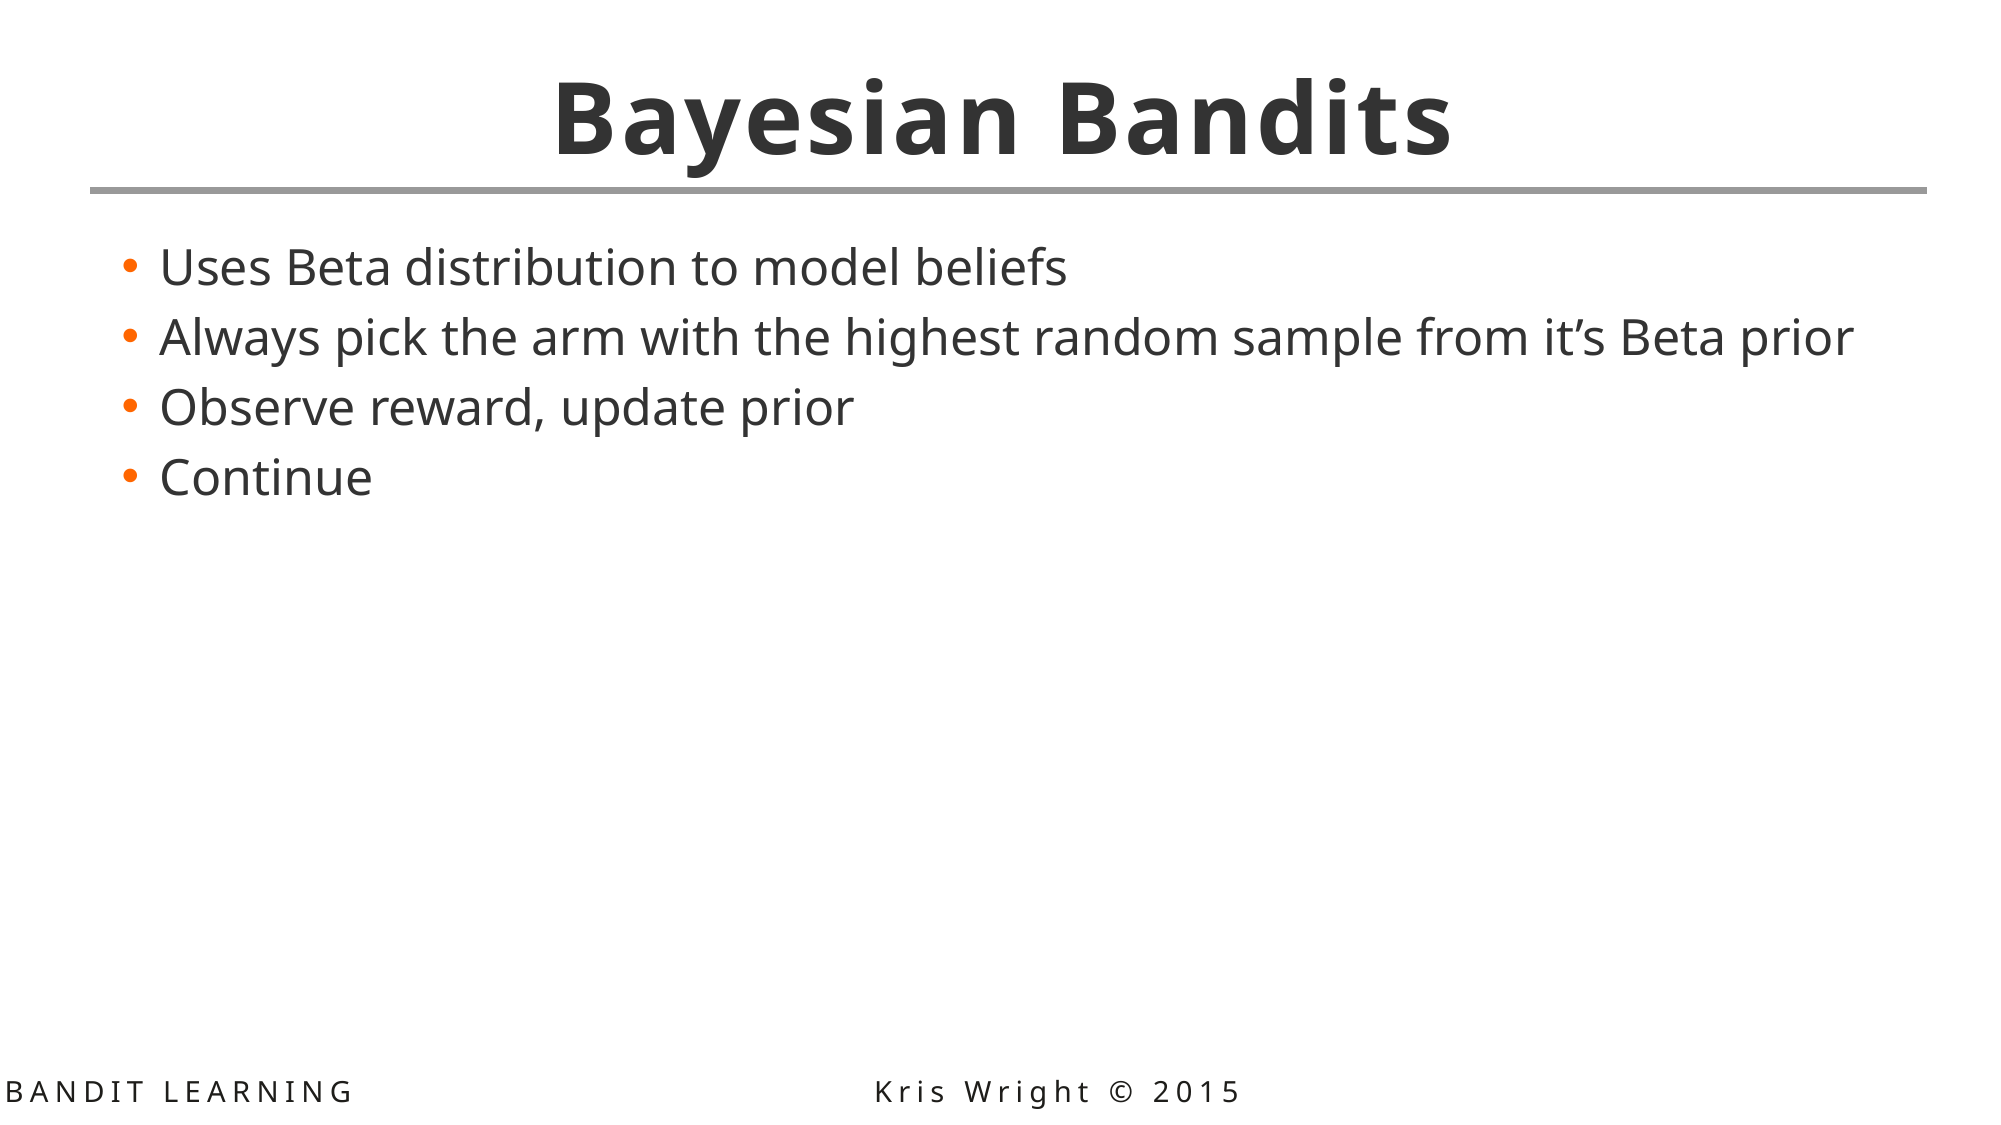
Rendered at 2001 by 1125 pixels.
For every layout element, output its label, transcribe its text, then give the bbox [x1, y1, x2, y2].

list Uses Beta distribution to model beliefs Always pick the arm with the highest random sample from it’s Beta prior Observe reward, update prior Continue [114, 231, 1892, 975]
title Bayesian Bandits [113, 39, 1892, 179]
